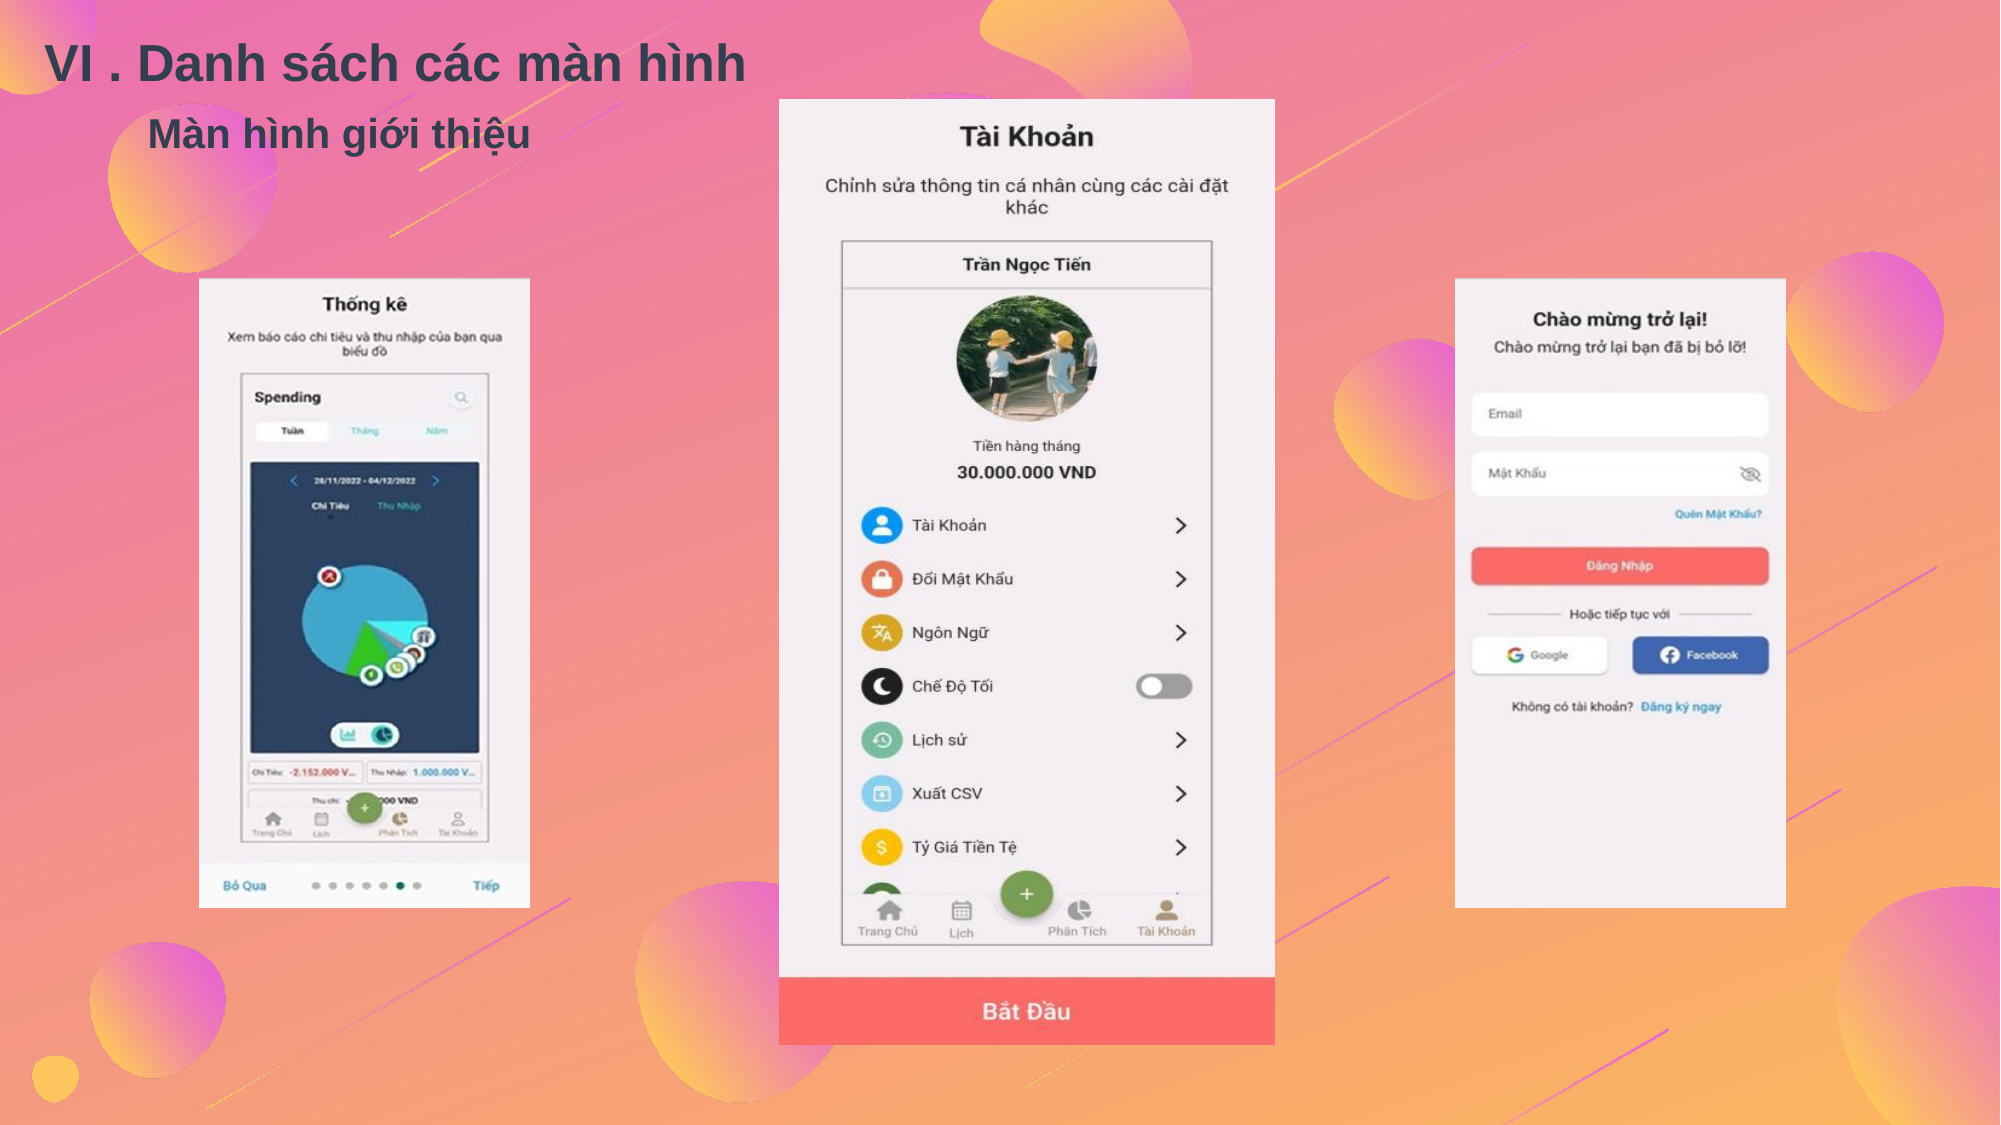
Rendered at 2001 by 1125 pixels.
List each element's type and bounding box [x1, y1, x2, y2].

picture [1455, 277, 1786, 909]
picture [199, 277, 530, 909]
text_box [0, 0, 2000, 1125]
picture [779, 99, 1275, 1045]
